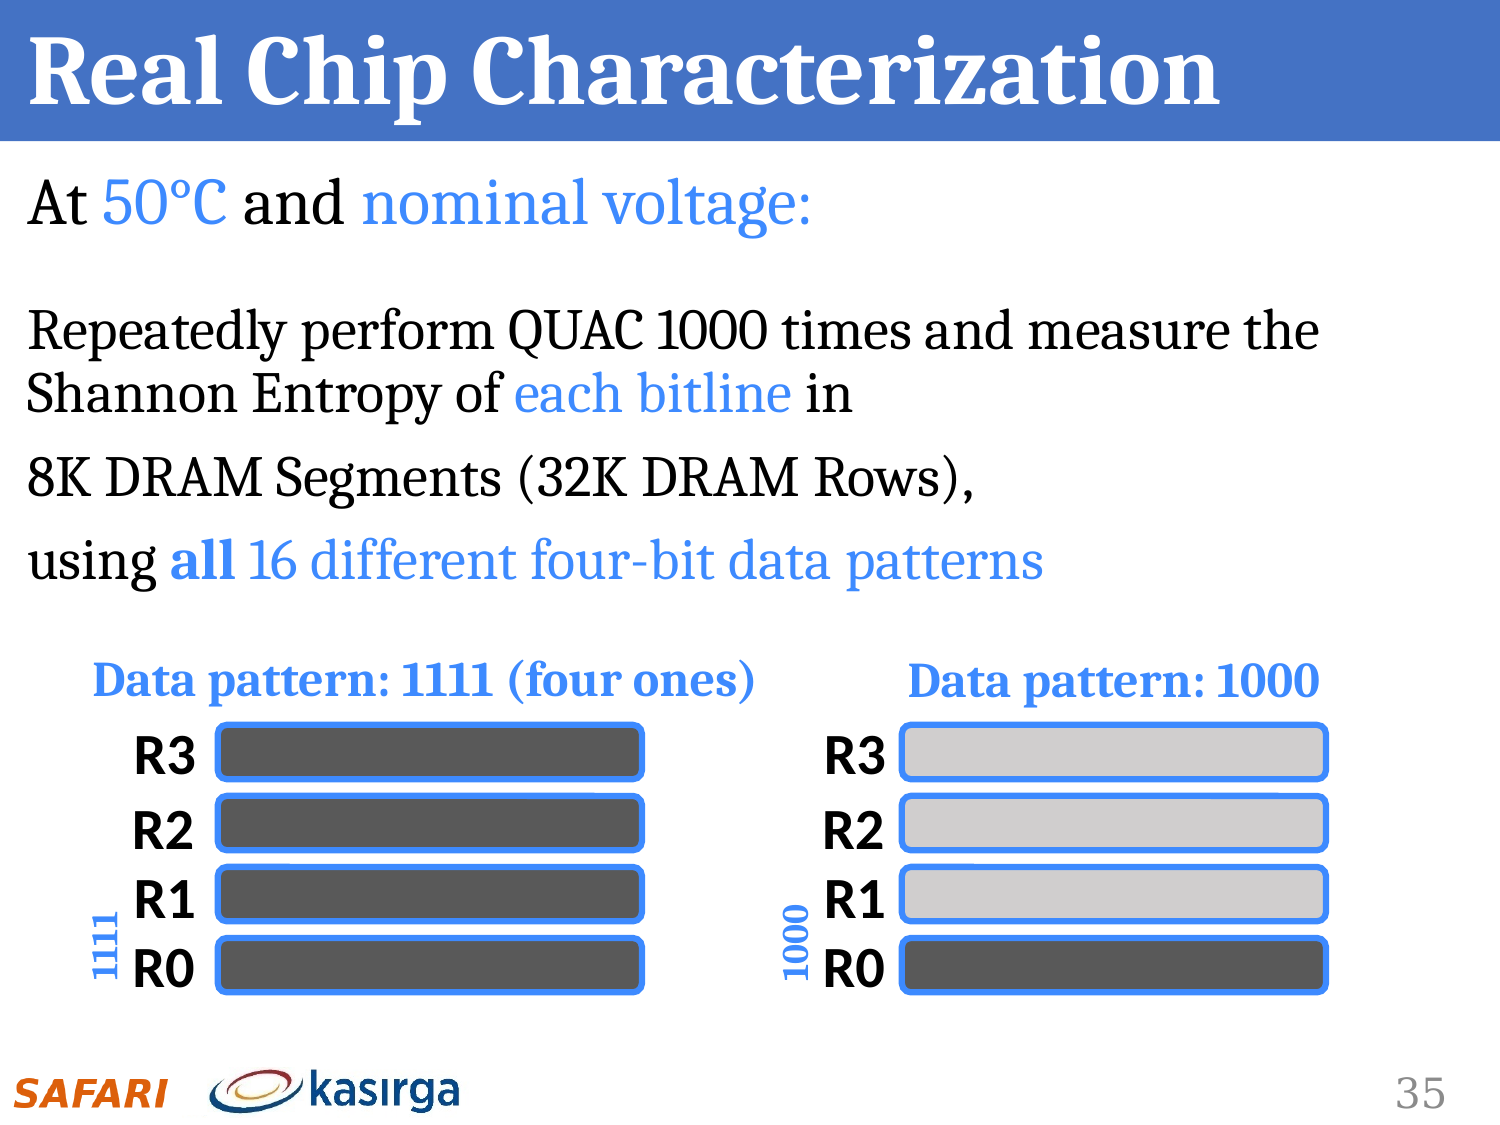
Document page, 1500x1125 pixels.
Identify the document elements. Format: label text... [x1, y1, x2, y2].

picture [12, 1070, 173, 1117]
text_box R2 [823, 794, 900, 869]
text_box 1111 [72, 733, 133, 996]
text_box [902, 865, 1328, 923]
text_box [12, 133, 1487, 1050]
text_box R3 [118, 708, 211, 794]
text_box [902, 723, 1328, 781]
text_box R0 [117, 938, 210, 1007]
picture [182, 1057, 490, 1121]
text_box Data pattern: 1000 [843, 640, 1385, 716]
text_box [900, 794, 1328, 852]
text_box R2 [133, 794, 209, 869]
text_box R3 [809, 708, 902, 794]
text_box [216, 865, 644, 923]
text_box R1 [133, 852, 211, 938]
text_box [900, 936, 1328, 994]
text_box [216, 936, 644, 994]
text_box R1 [823, 852, 902, 938]
text_box 1000 [763, 729, 823, 997]
title Real Chip Characterization [12, 1, 1487, 127]
text_box Data pattern: 1111 (four ones) [36, 638, 814, 714]
text_box [216, 723, 644, 781]
text_box [216, 794, 644, 852]
text_box R0 [807, 938, 900, 1007]
